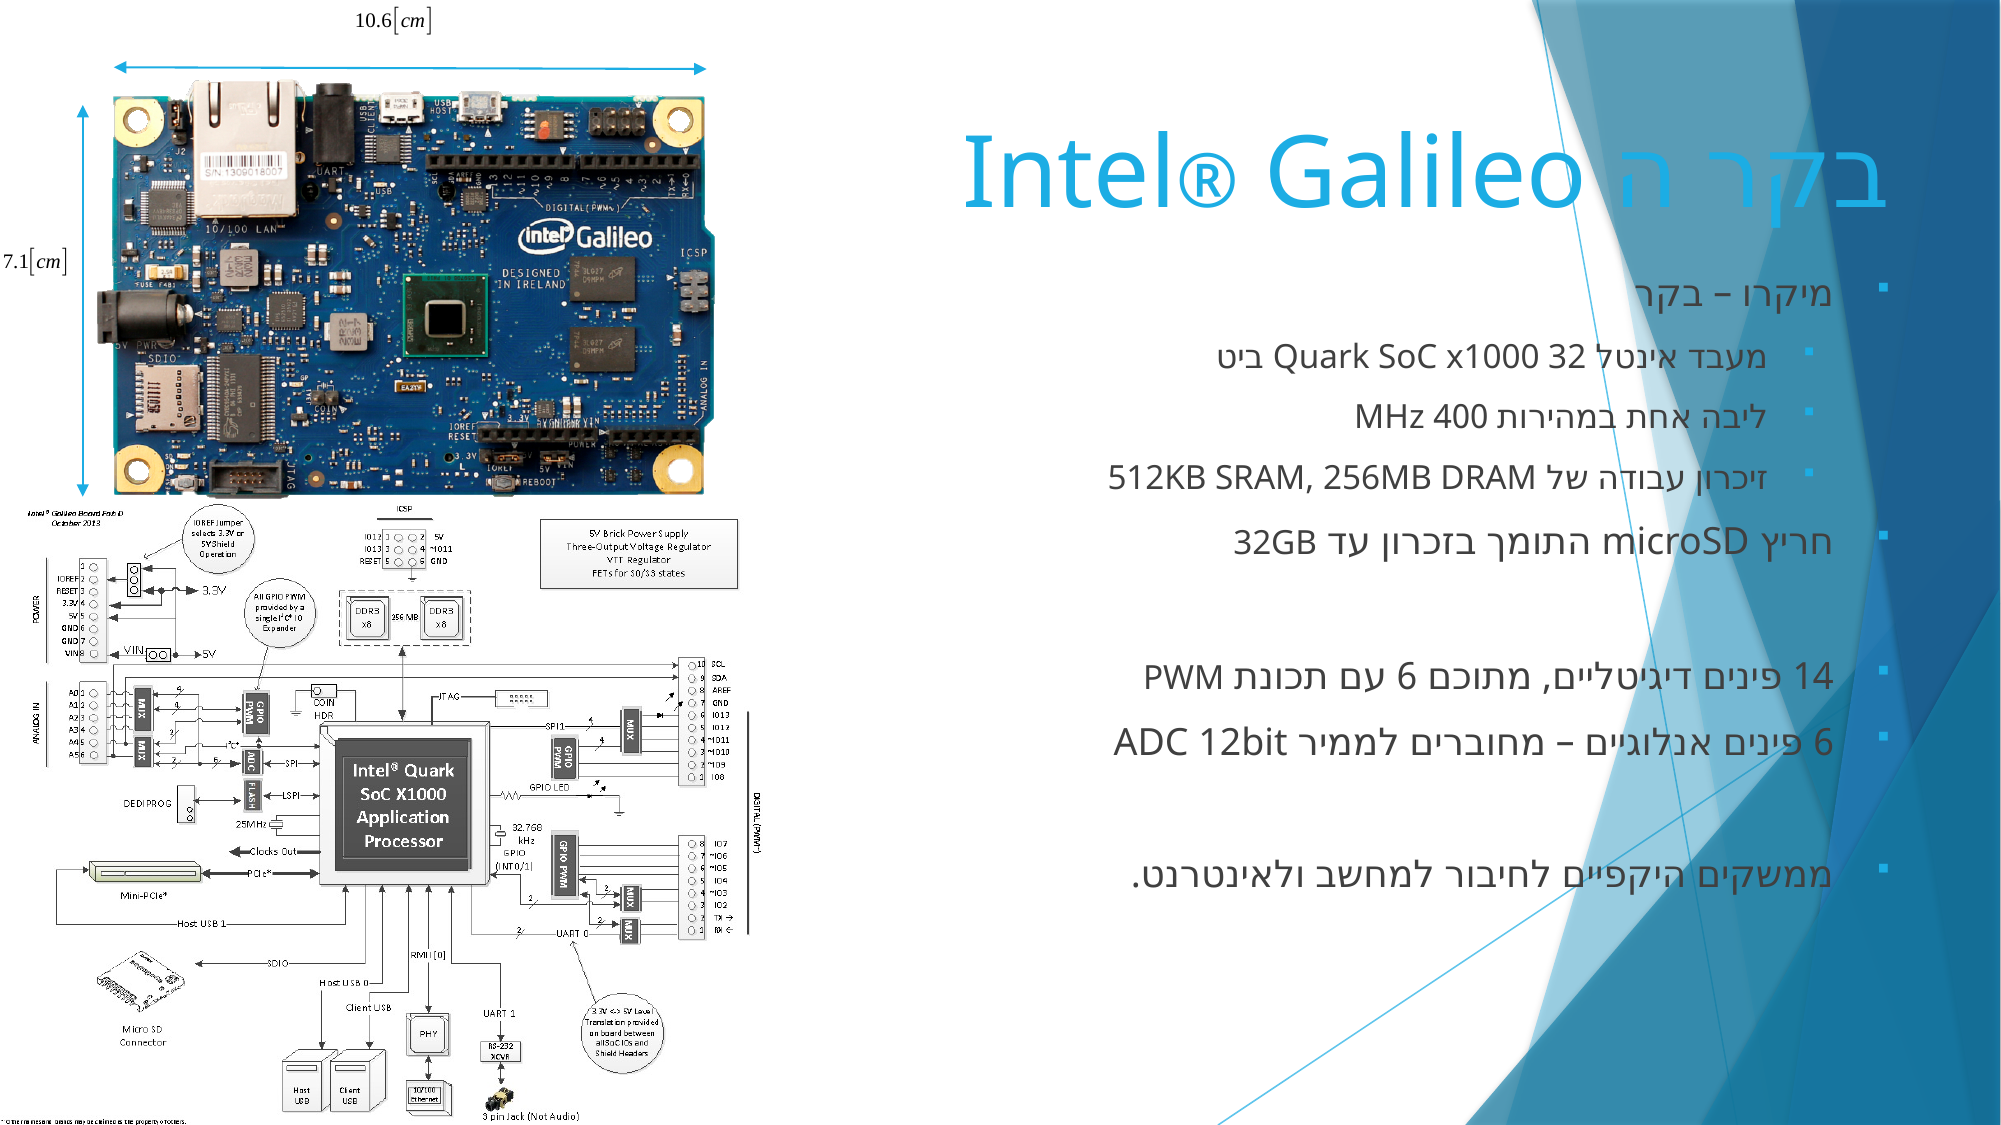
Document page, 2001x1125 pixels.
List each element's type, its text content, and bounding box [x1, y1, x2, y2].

title בקר ה Intel® Galileo [793, 99, 1906, 219]
list מיקרו – בקר מעבד אינטל Quark SoC x1000 32 ביט ליבה אחת במהירות 400 MHz זיכרון עבודה של 512KB SRAM, 256MB DRAM חריץ microSD התומך בזכרון עד 32GB 14 פינים דיגיטליים, מתוכם 6 עם תכונת PWM 6 פינים אנלוגיים – מחוברים לממיר ADC 12bit ממשקים היקפיים לחיבור למחשב ולאינטרנט. [766, 261, 1906, 1034]
picture [0, 502, 763, 1125]
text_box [0, 0, 788, 563]
